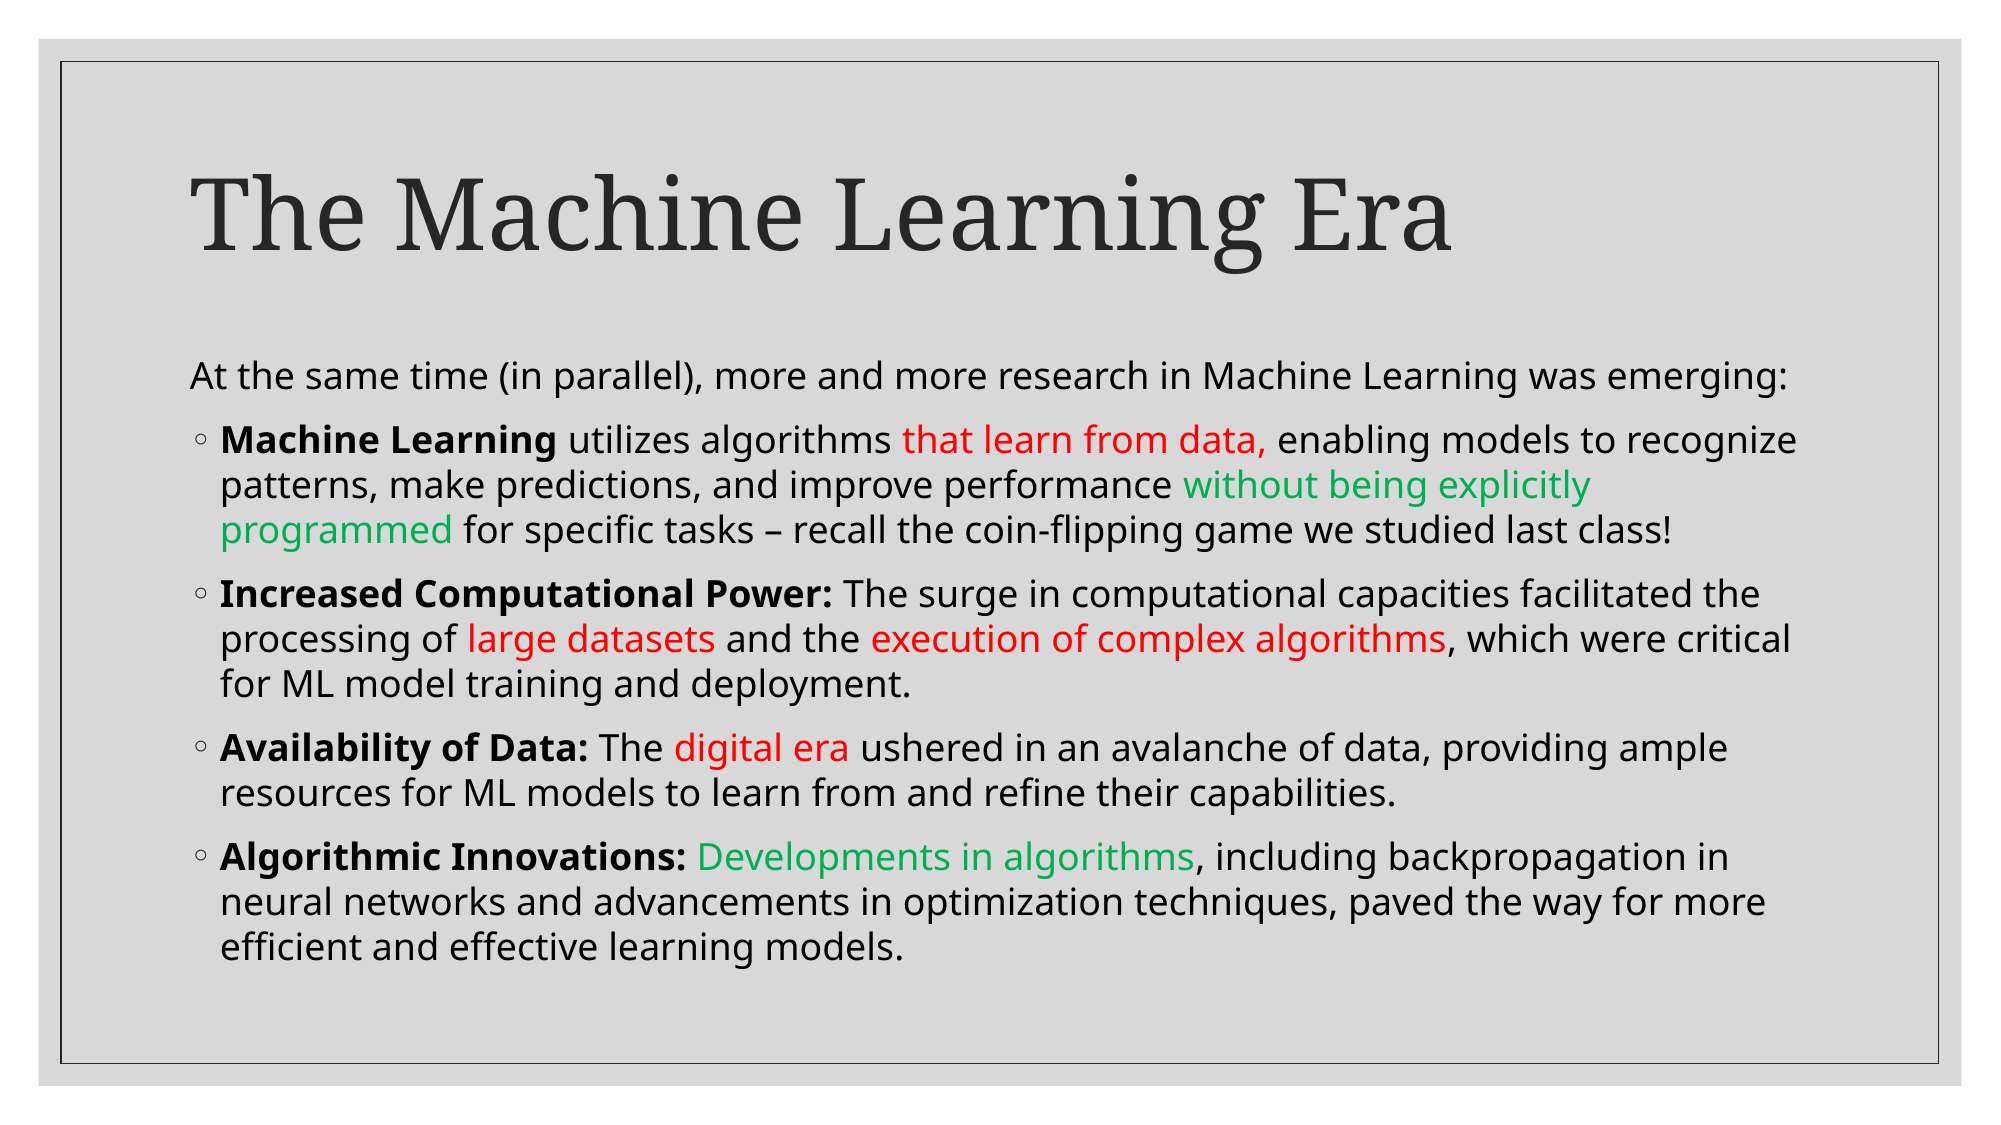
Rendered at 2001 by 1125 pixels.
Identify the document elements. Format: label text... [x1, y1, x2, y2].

title The Machine Learning Era [174, 105, 1825, 331]
list At the same time (in parallel), more and more research in Machine Learning was emerging: Machine Learning utilizes algorithms that learn from data, enabling models to recognize patterns, make predictions, and improve performance without being explicitly programmed for specific tasks – recall the coin-flipping game we studied last class! Increased Computational Power: The surge in computational capacities facilitated the processing of large datasets and the execution of complex algorithms, which were critical for ML model training and deployment. Availability of Data: The digital era ushered in an avalanche of data, providing ample resources for ML models to learn from and refine their capabilities. Algorithmic Innovations: Developments in algorithms, including backpropagation in neural networks and advancements in optimization techniques, paved the way for more efficient and effective learning models. [174, 345, 1825, 977]
